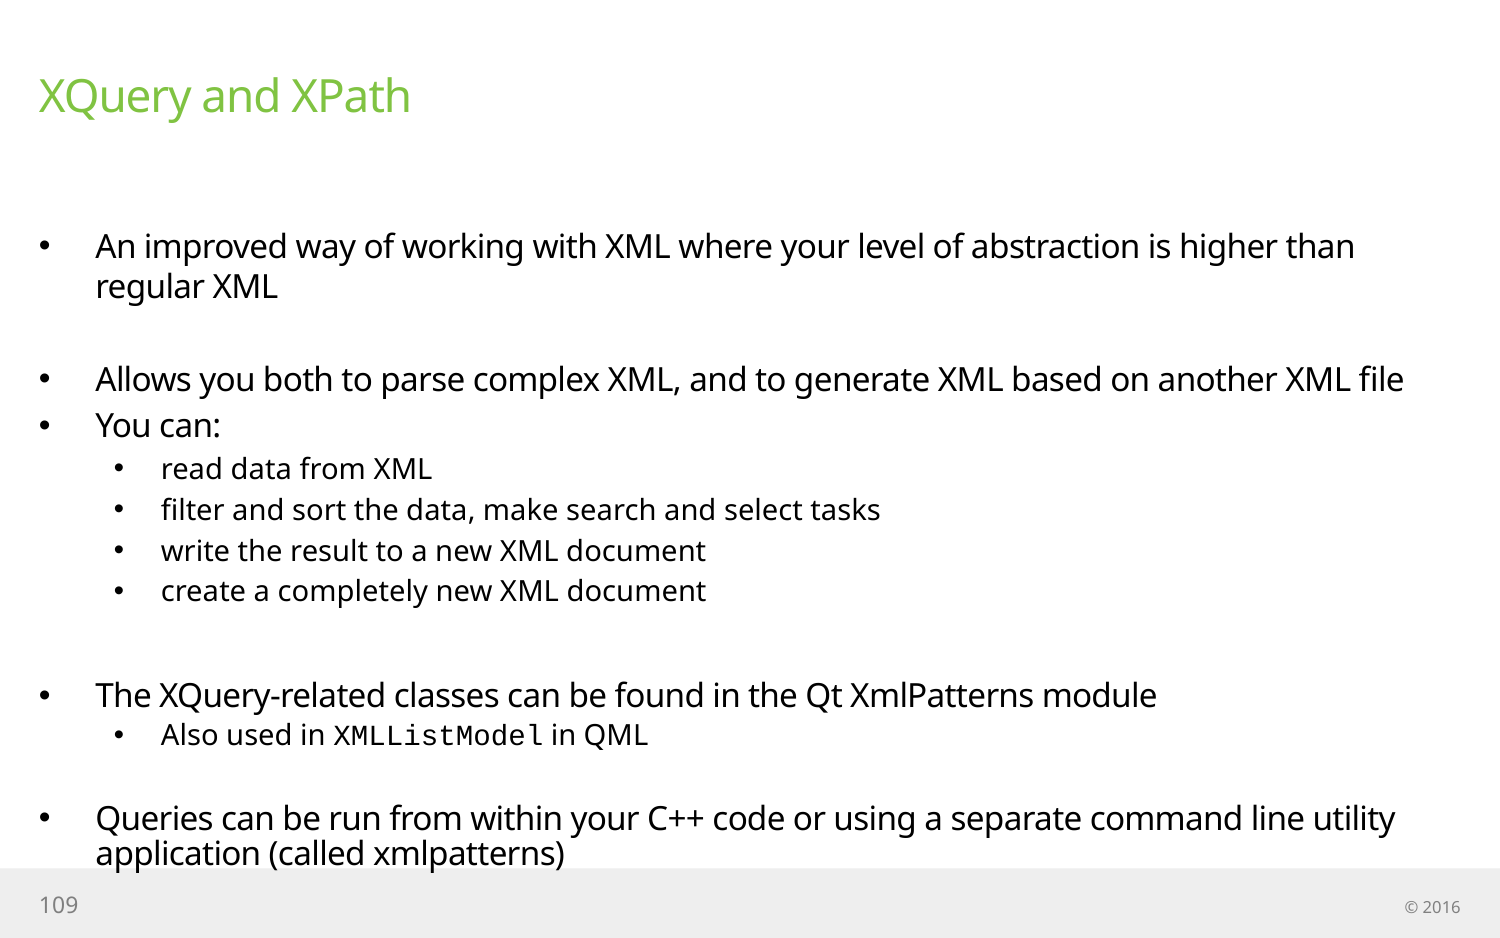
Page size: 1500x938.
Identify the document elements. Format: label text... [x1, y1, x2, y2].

slide_number 109 [39, 892, 410, 921]
footer © 2016 [1188, 896, 1461, 917]
title XQuery and XPath [39, 66, 1052, 195]
list An improved way of working with XML where your level of abstraction is higher than regular XML Allows you both to parse complex XML, and to generate XML based on another XML file You can: read data from XML filter and sort the data, make search and select tasks write the result to a new XML document create a completely new XML document The XQuery-related classes can be found in the Qt XmlPatterns module Also used in XMLListModel in QML Queries can be run from within your C++ code or using a separate command line utility application (called xmlpatterns) [39, 224, 1471, 846]
